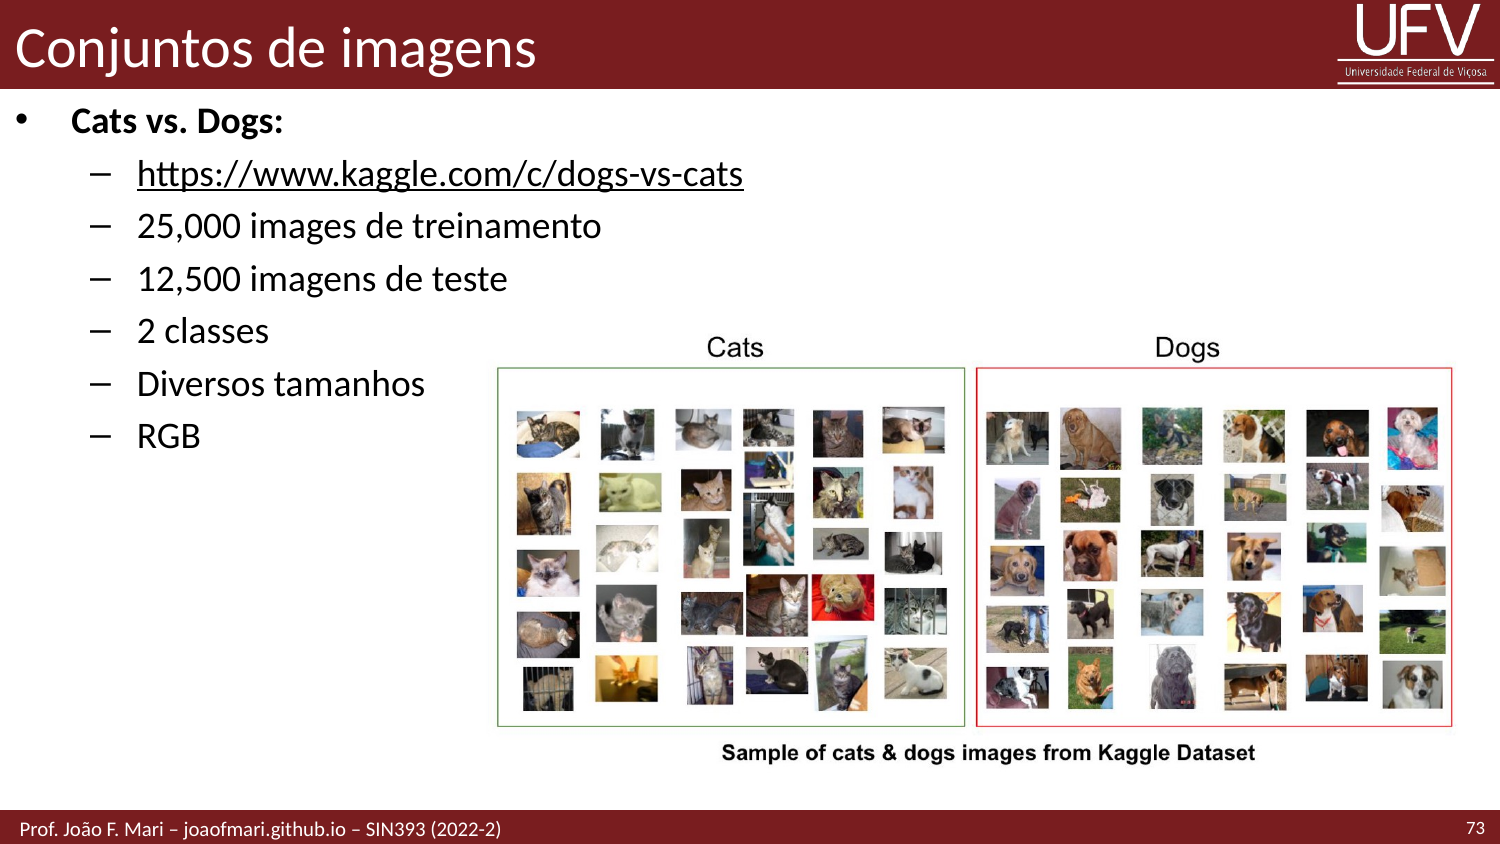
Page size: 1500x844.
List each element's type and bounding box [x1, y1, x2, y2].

title [0, 0, 1500, 88]
footer [0, 812, 1034, 844]
list [0, 88, 1500, 812]
picture [479, 327, 1472, 777]
slide_number [1328, 811, 1500, 844]
